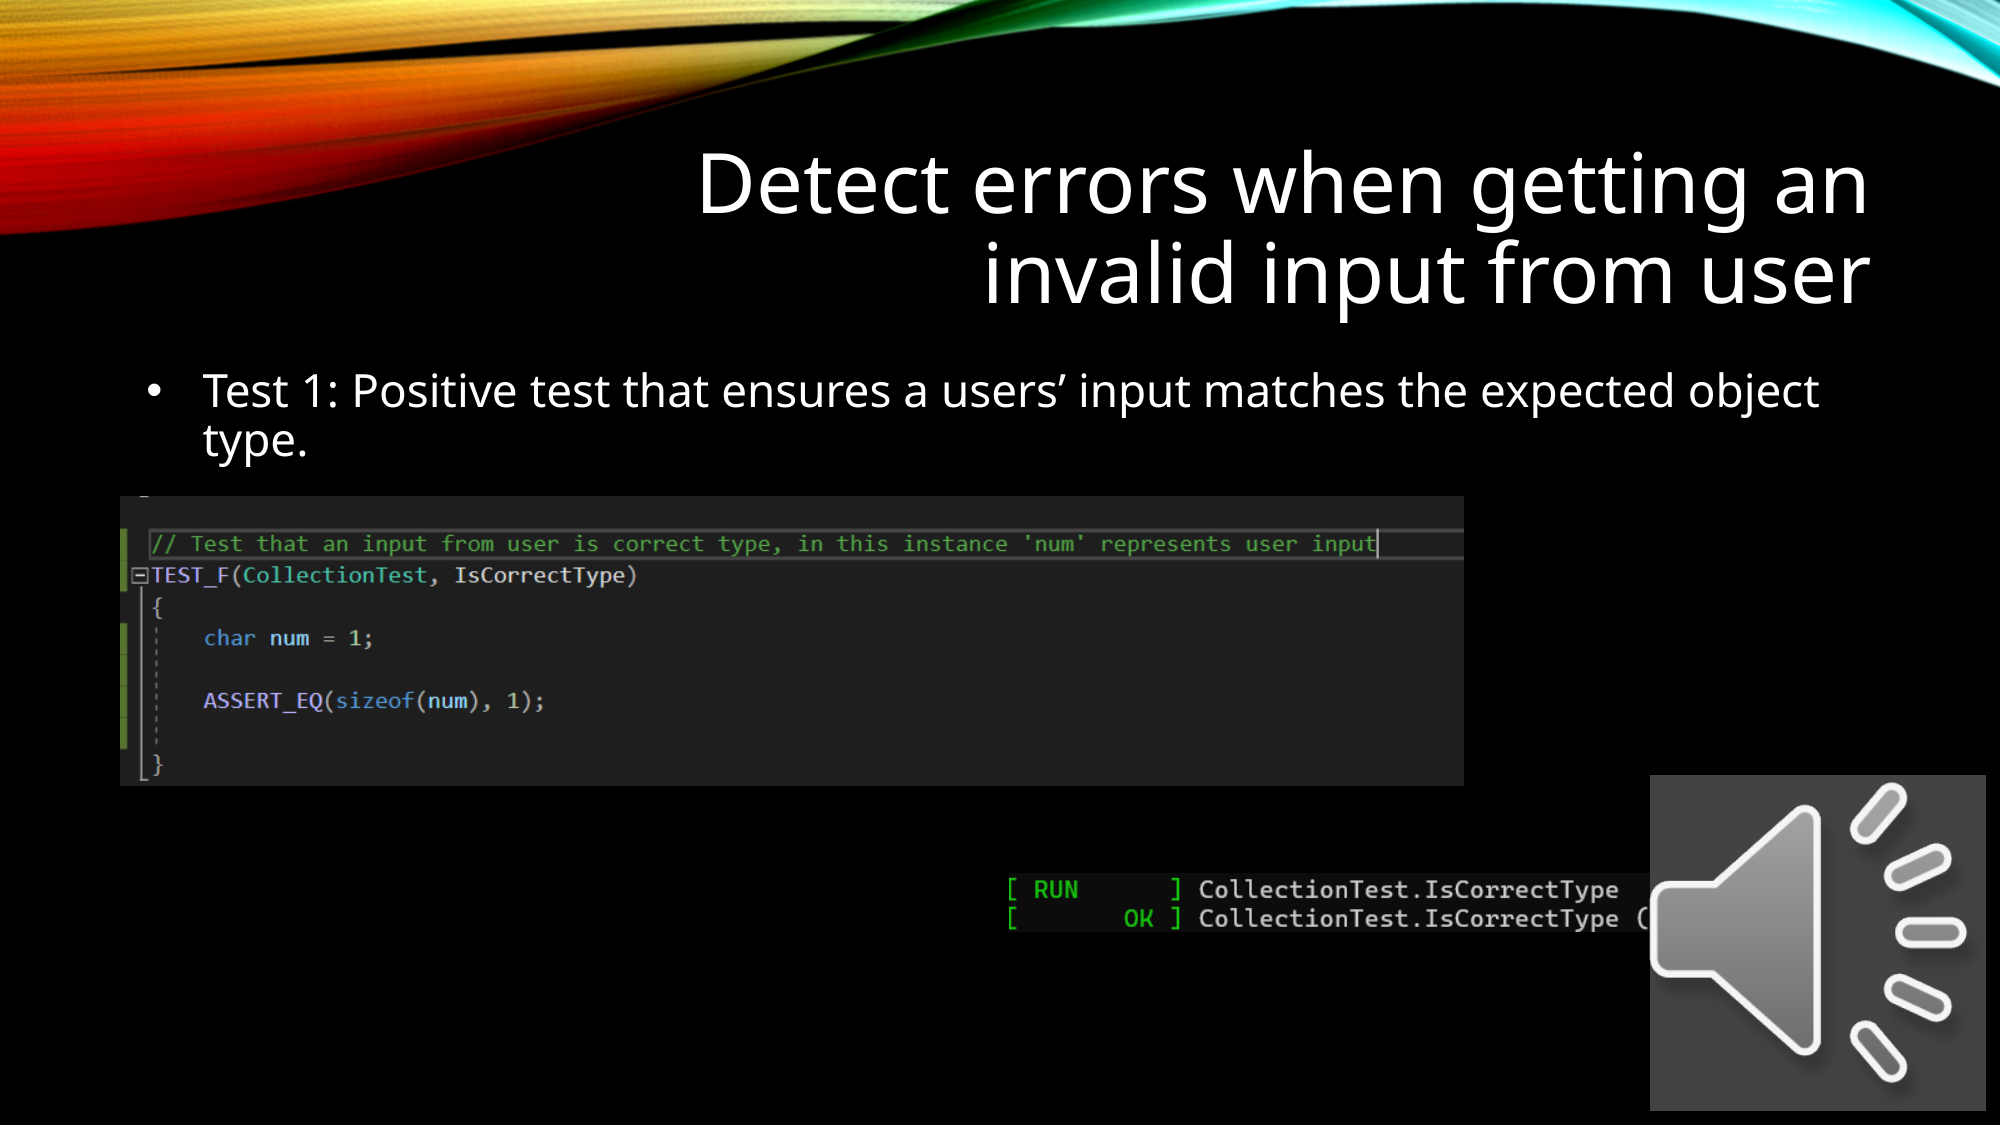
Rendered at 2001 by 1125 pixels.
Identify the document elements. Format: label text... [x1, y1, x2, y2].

picture [119, 496, 1465, 786]
title Detect errors when getting an invalid input from user [474, 125, 1888, 338]
list Test 1: Positive test that ensures a users’ input matches the expected object type. [112, 360, 1888, 1021]
picture [0, 0, 2000, 237]
picture [1009, 773, 1987, 1112]
